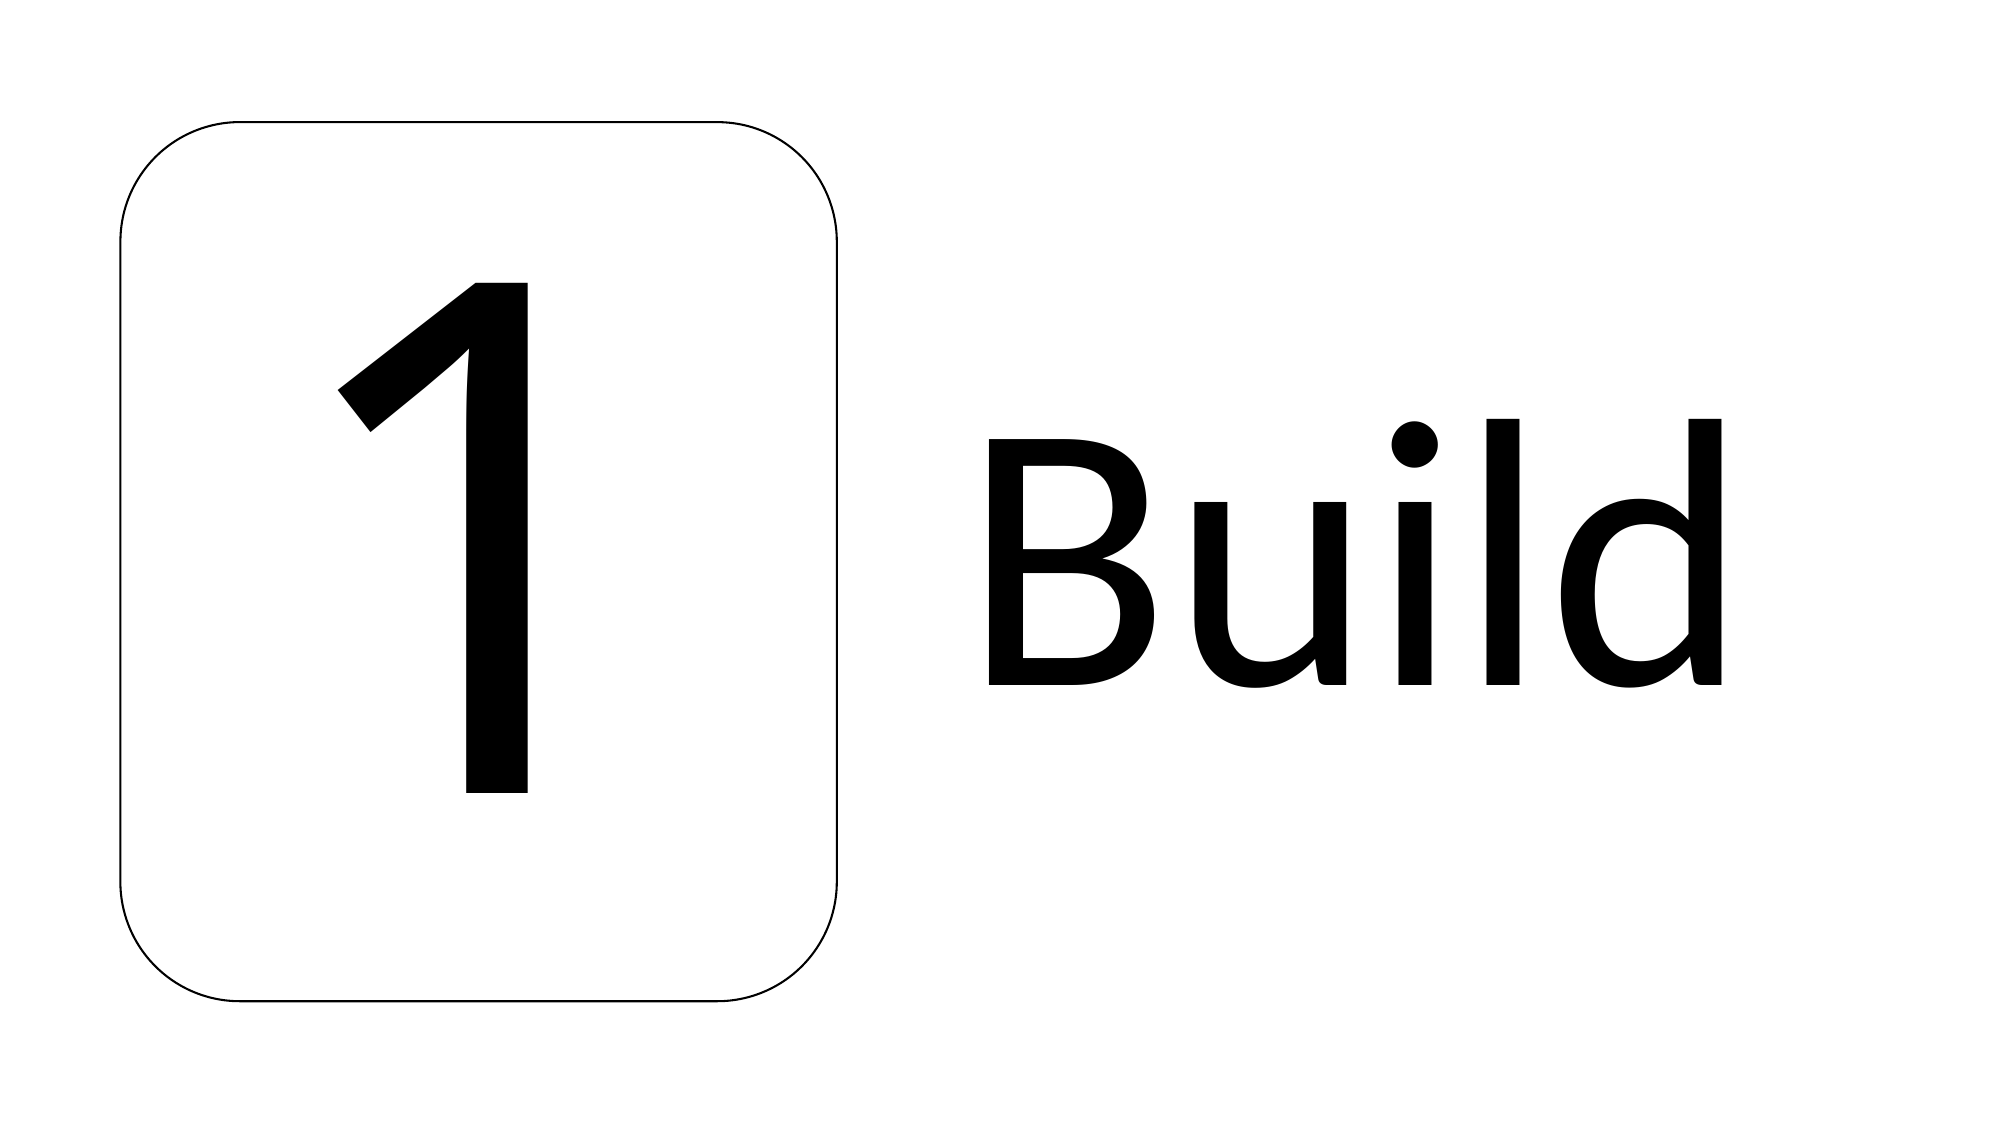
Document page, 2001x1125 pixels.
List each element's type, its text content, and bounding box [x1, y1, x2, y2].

list 1 [156, 970, 222, 1002]
list Build [850, 161, 1863, 962]
text_box [119, 121, 838, 1003]
list 1 [735, 969, 802, 1002]
list 1 [739, 122, 802, 154]
list 1 [156, 122, 218, 154]
